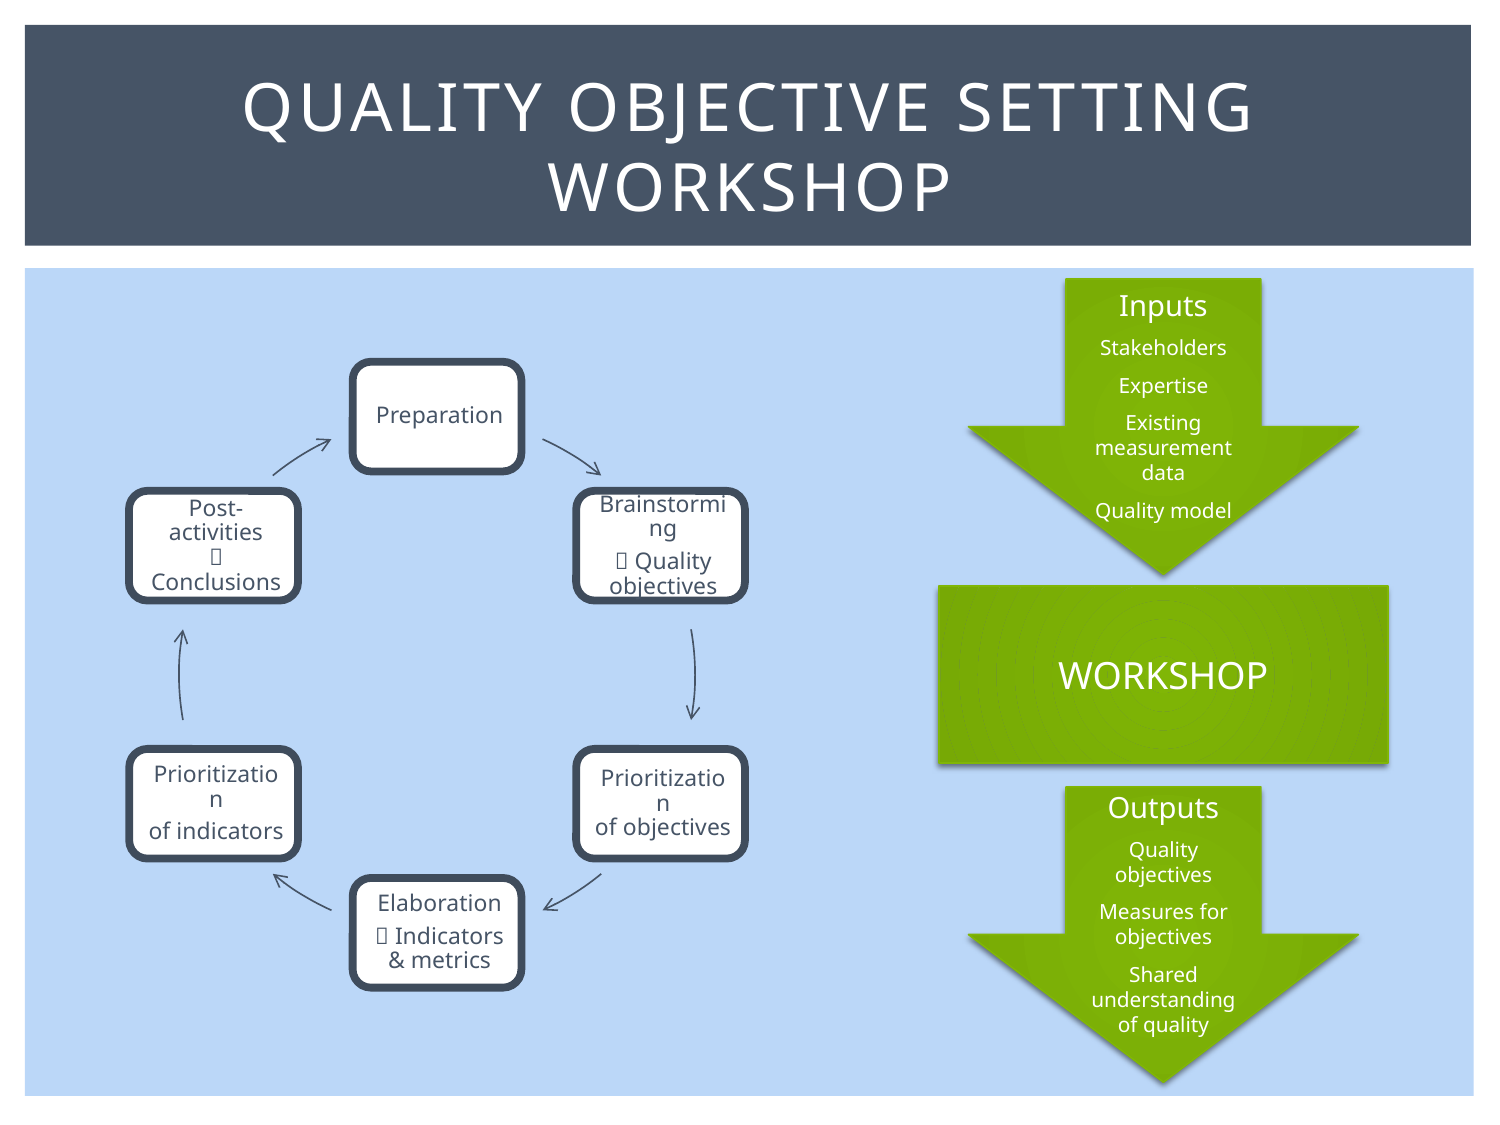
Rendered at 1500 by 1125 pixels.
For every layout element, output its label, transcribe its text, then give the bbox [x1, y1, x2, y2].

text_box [52, 361, 822, 989]
text_box WORKSHOP [938, 585, 1389, 764]
text_box Inputs Stakeholders Expertise Existing measurement data Quality model [967, 278, 1360, 575]
text_box Outputs Quality objectives Measures for objectives Shared understanding of quality [967, 786, 1360, 1083]
title QUALITY OBJECTIVE SETTING workshop [62, 58, 1438, 232]
